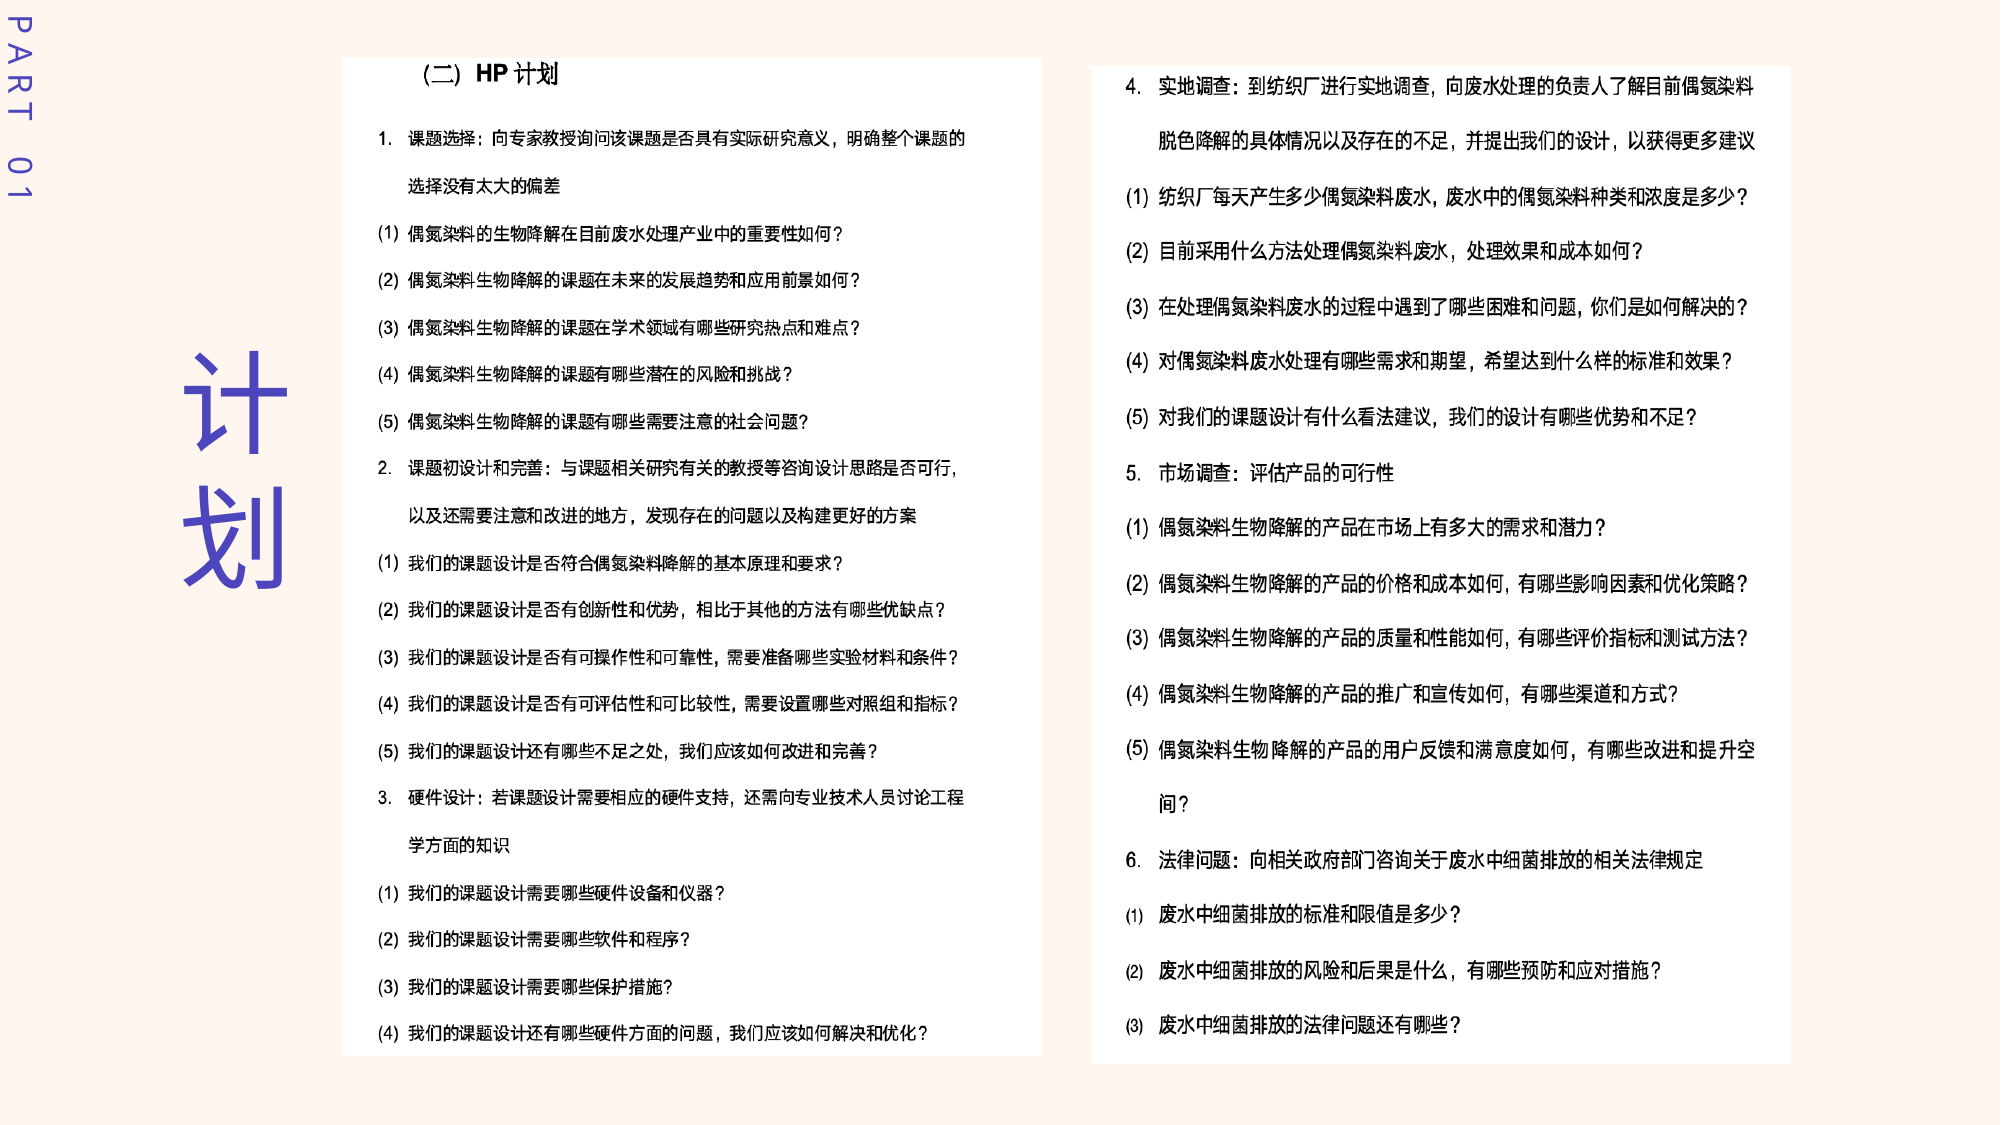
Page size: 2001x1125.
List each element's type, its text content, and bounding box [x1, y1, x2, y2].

text_box P A R T 0 1 [0, 0, 69, 275]
text_box 计 划 [164, 325, 343, 371]
picture [343, 58, 1042, 1056]
picture [1092, 66, 1791, 1064]
text_box [0, 0, 2000, 1125]
text_box 计 划 [164, 447, 343, 789]
text_box [164, 371, 343, 447]
